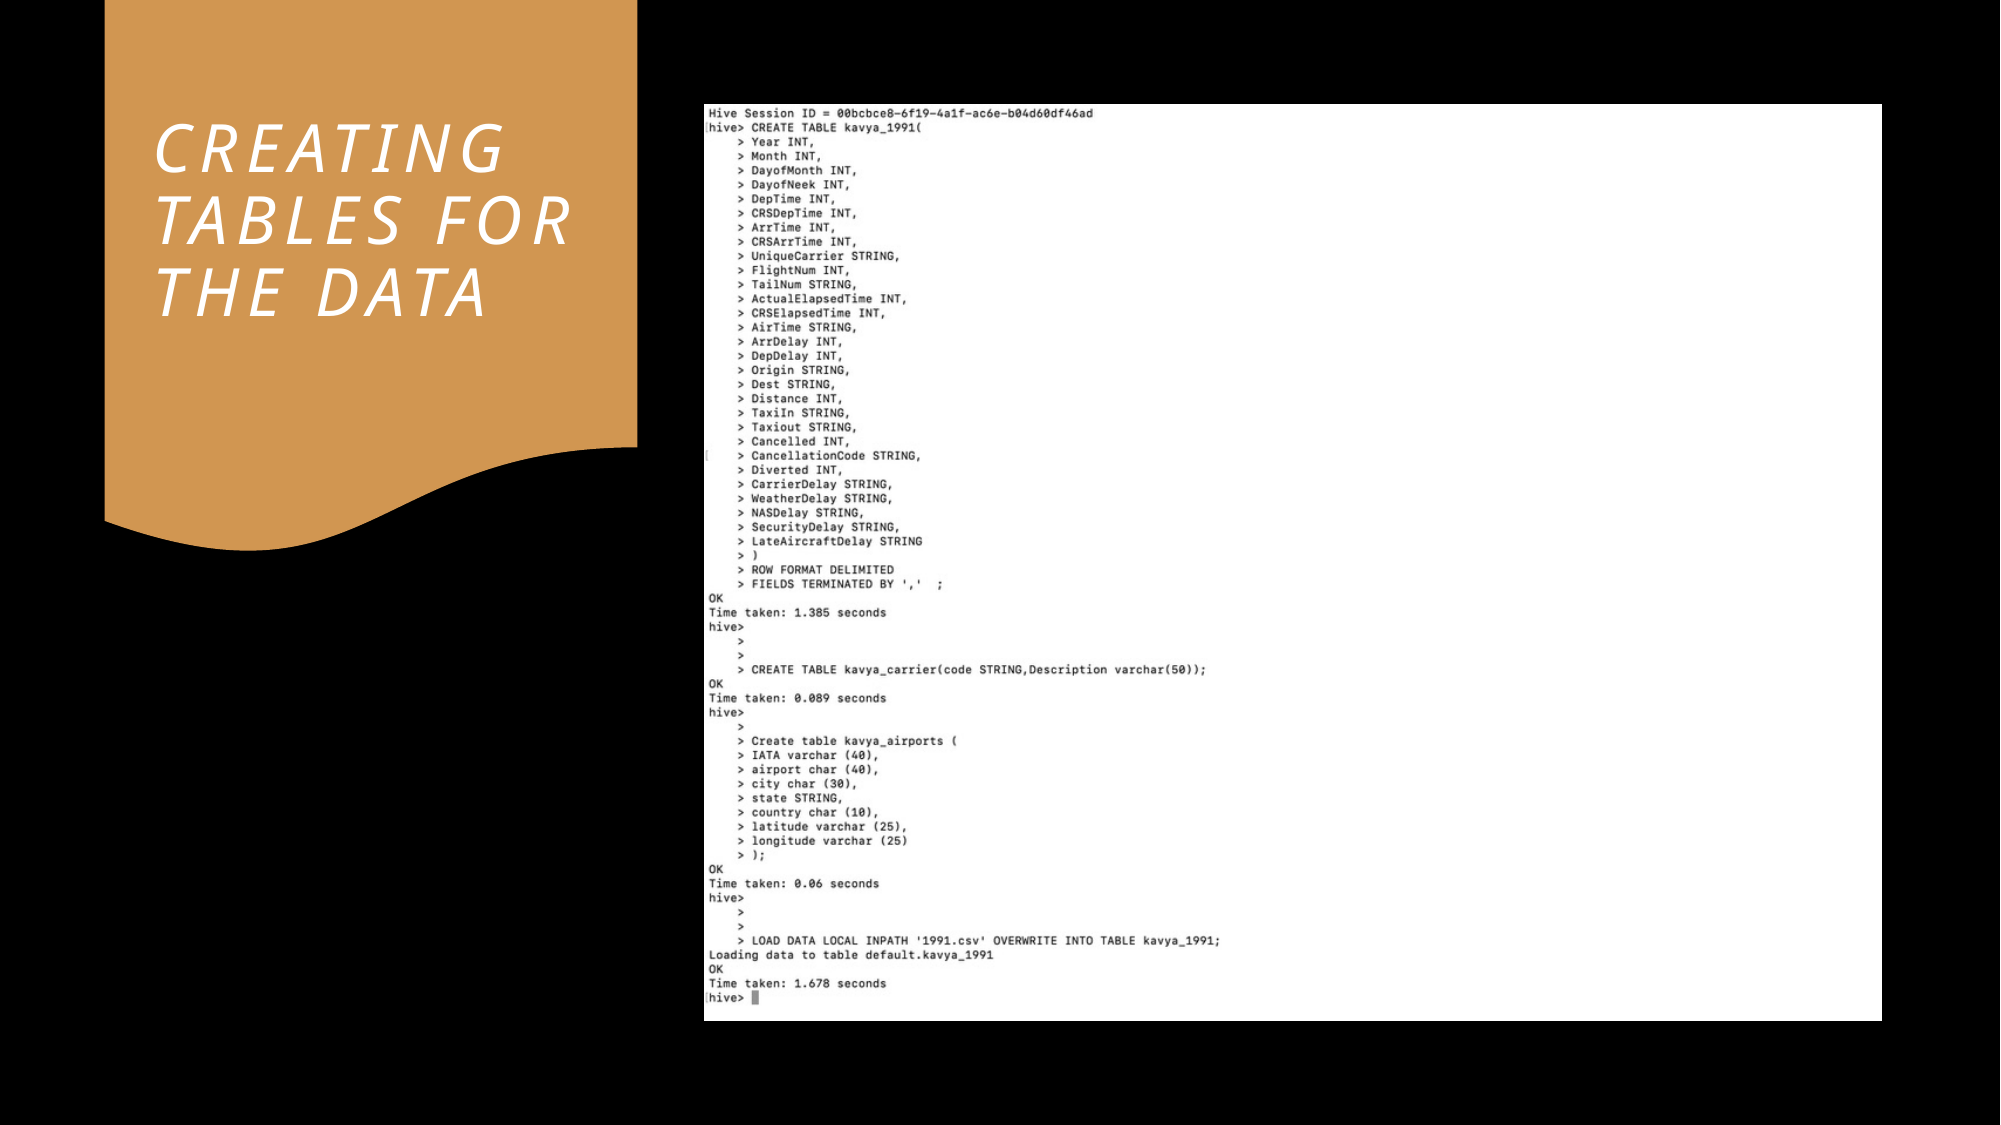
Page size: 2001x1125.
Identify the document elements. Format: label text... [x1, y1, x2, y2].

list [704, 104, 1882, 1021]
text_box [103, 0, 639, 552]
title Creating tables for the data [137, 28, 604, 417]
